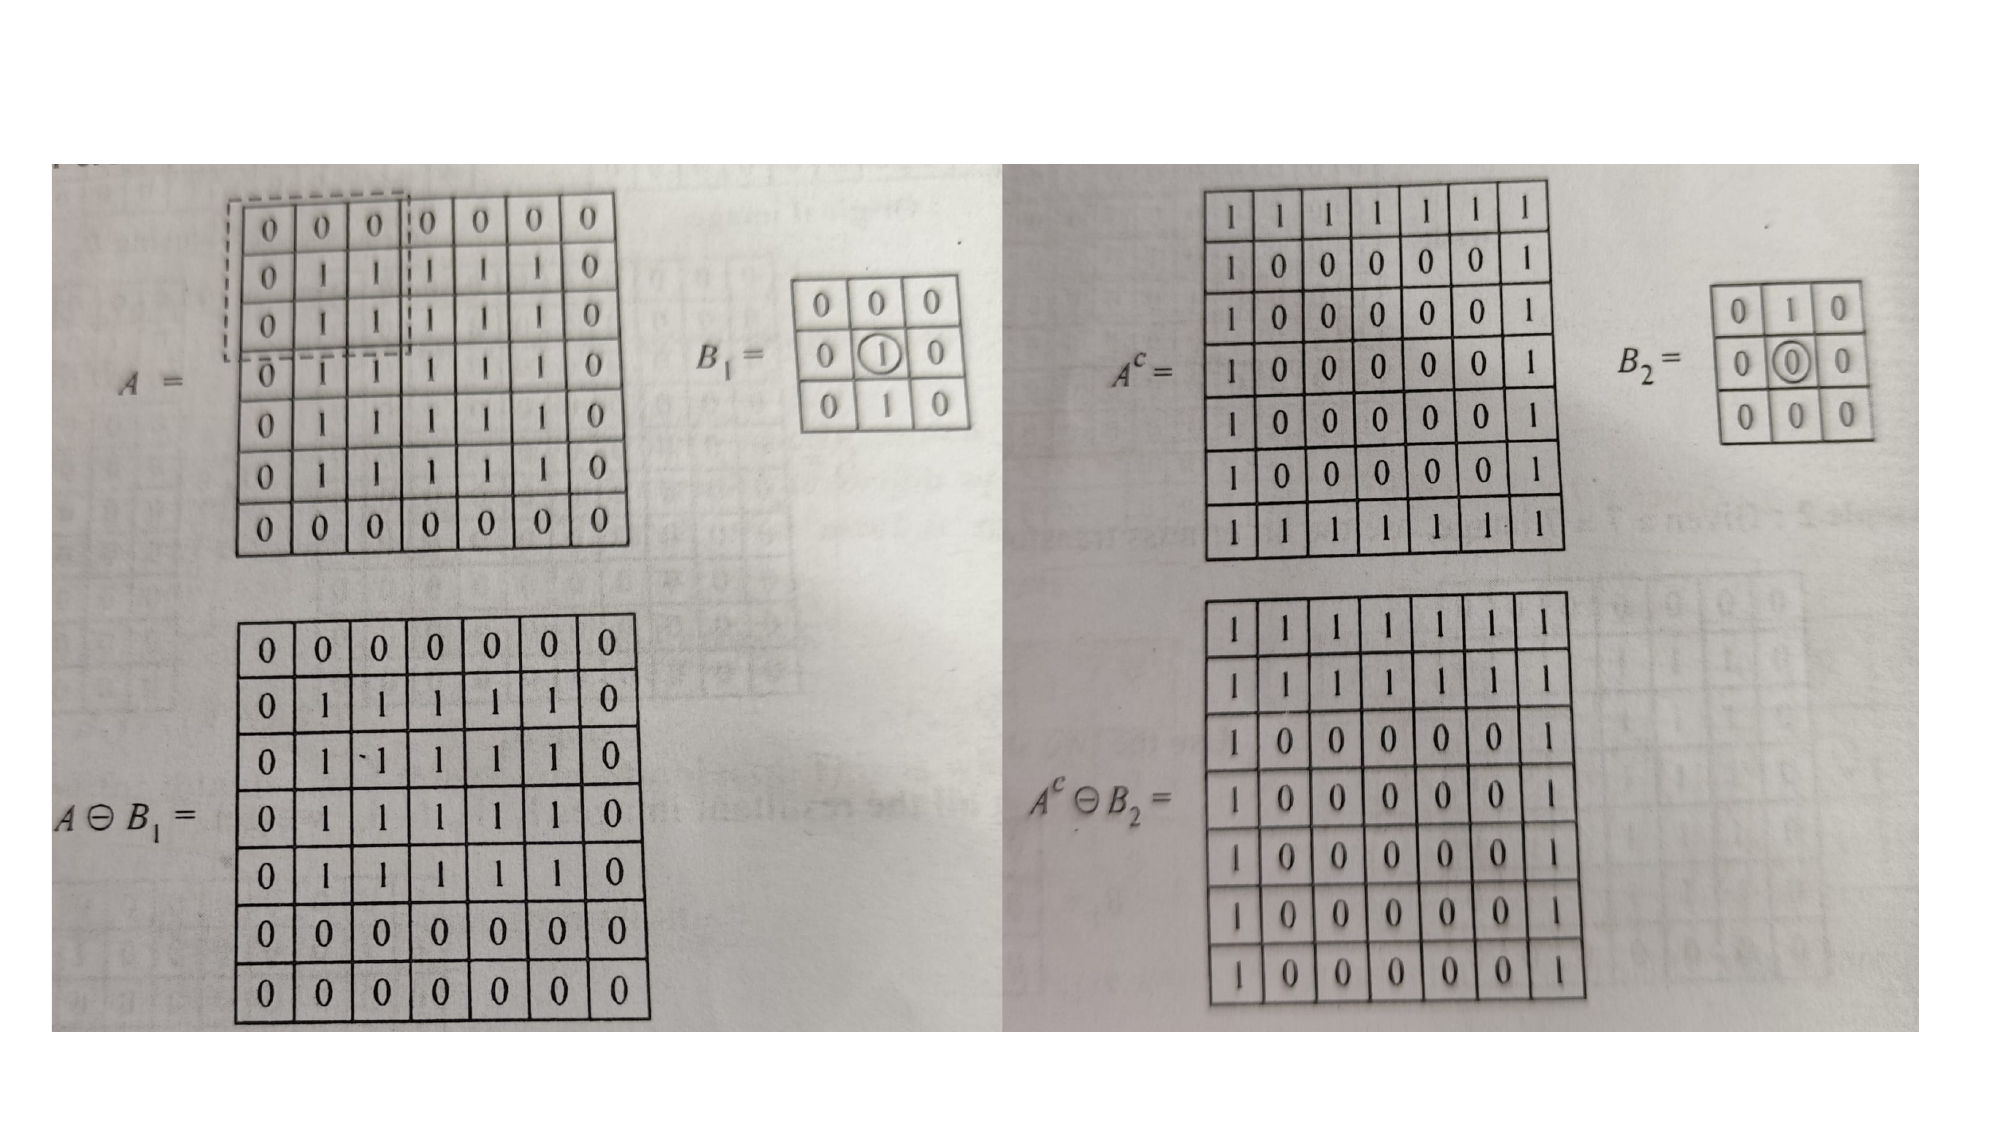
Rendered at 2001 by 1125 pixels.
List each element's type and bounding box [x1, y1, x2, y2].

list [1003, 164, 1919, 1032]
picture [51, 164, 1003, 1032]
